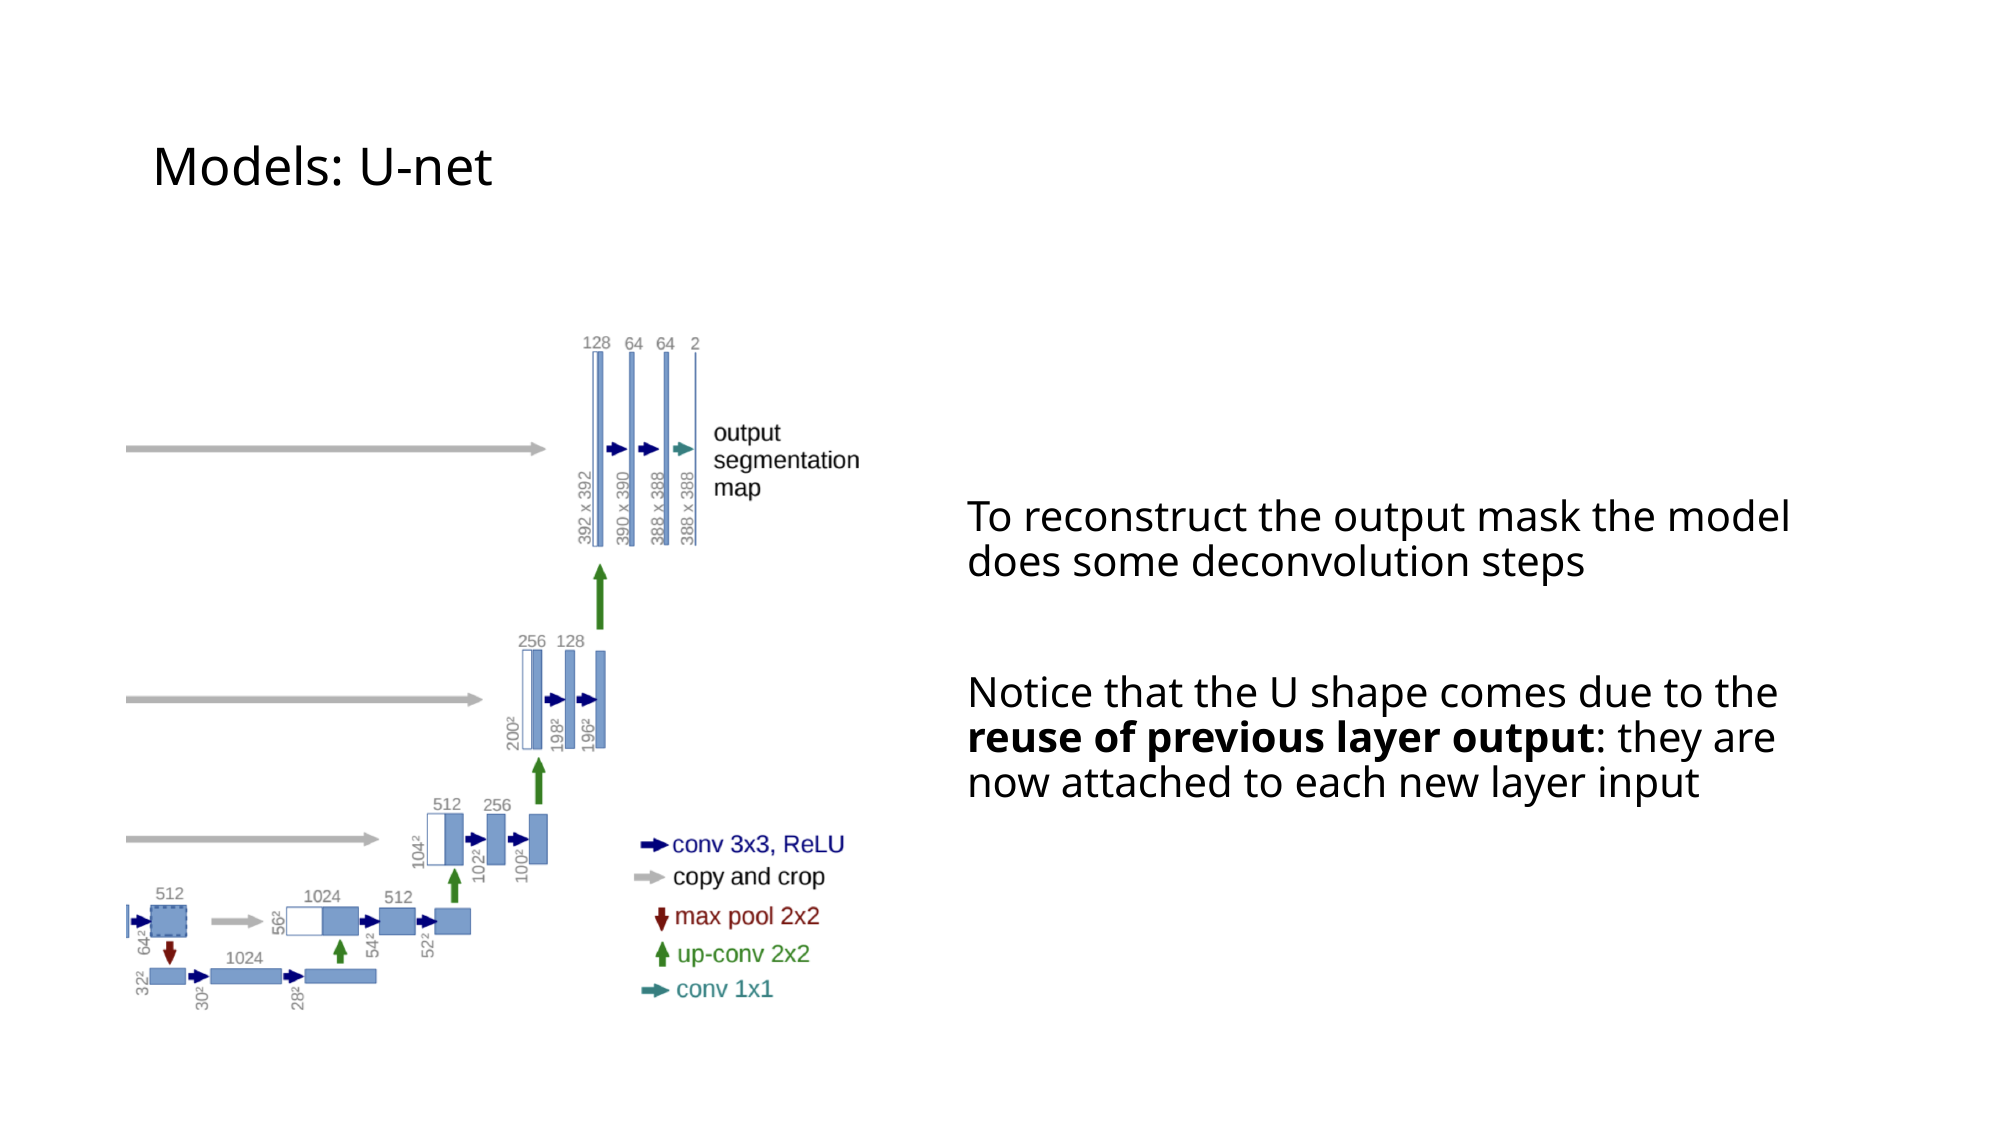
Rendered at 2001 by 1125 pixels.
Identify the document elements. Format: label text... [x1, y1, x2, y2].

title Models: U-net [137, 59, 1863, 278]
list To reconstruct the output mask the model does some deconvolution steps Notice that the U shape comes due to the reuse of previous layer output: they are now attached to each new layer input [952, 487, 1838, 812]
picture [125, 276, 883, 1023]
